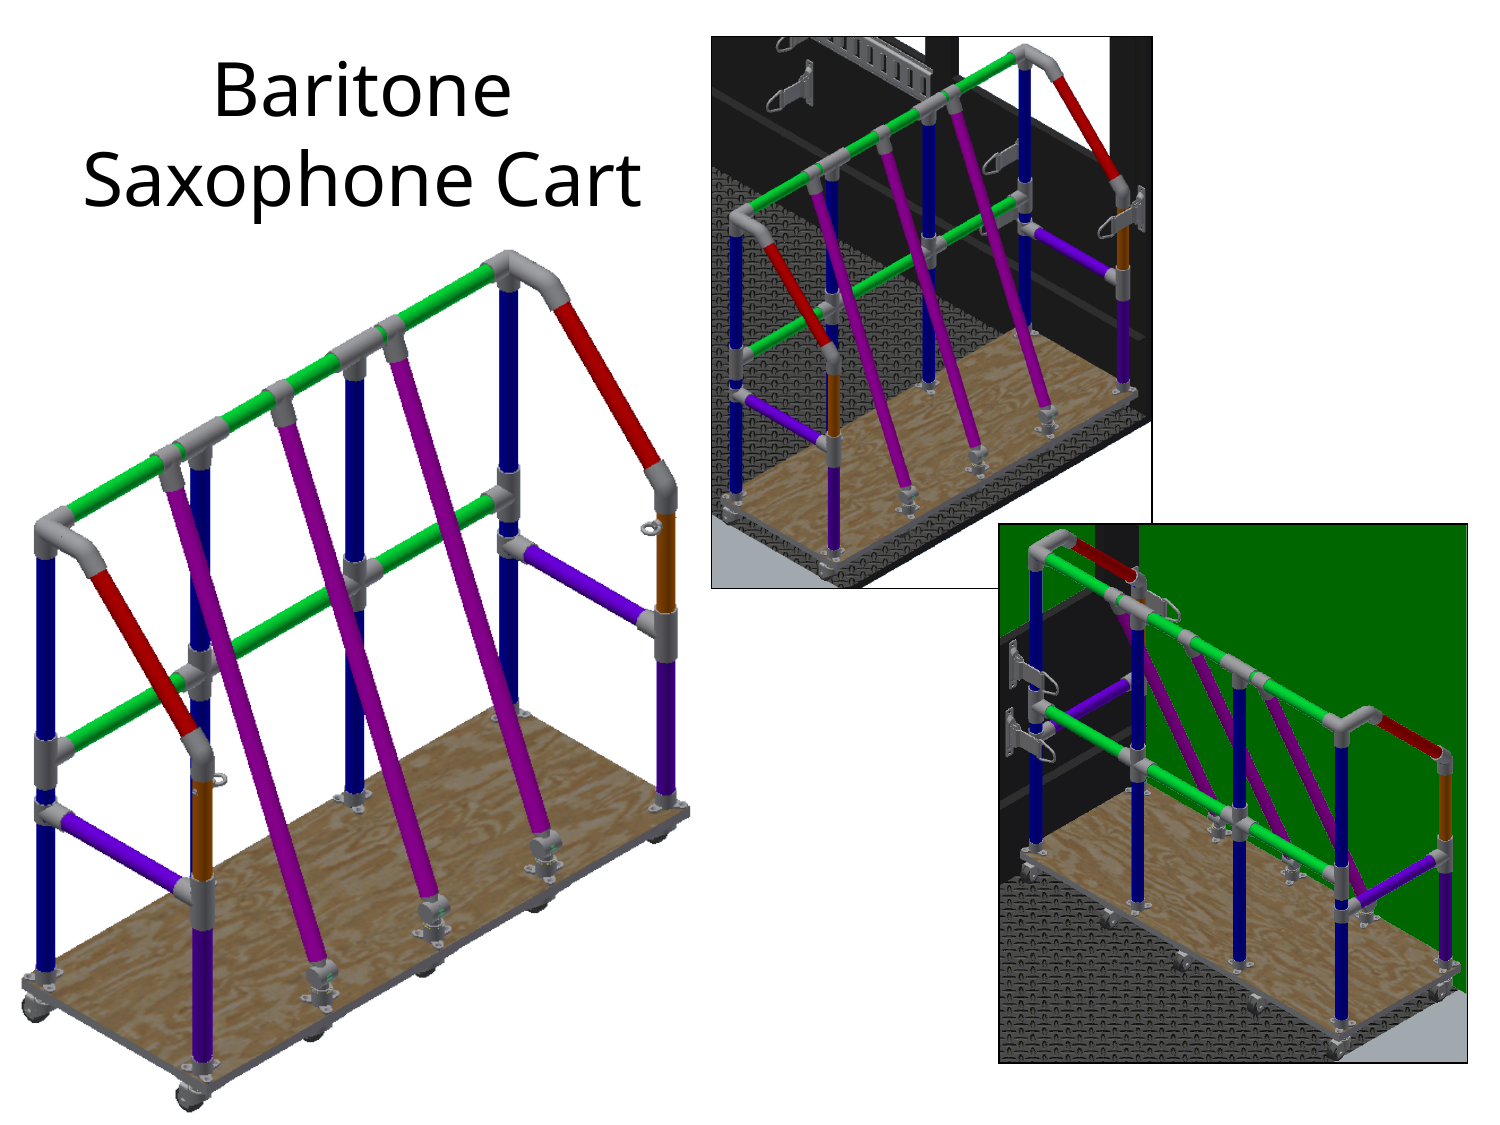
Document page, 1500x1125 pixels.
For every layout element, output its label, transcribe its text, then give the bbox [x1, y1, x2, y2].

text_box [999, 524, 1467, 1063]
picture [0, 37, 1152, 1125]
title Baritone Saxophone Cart [24, 37, 700, 216]
